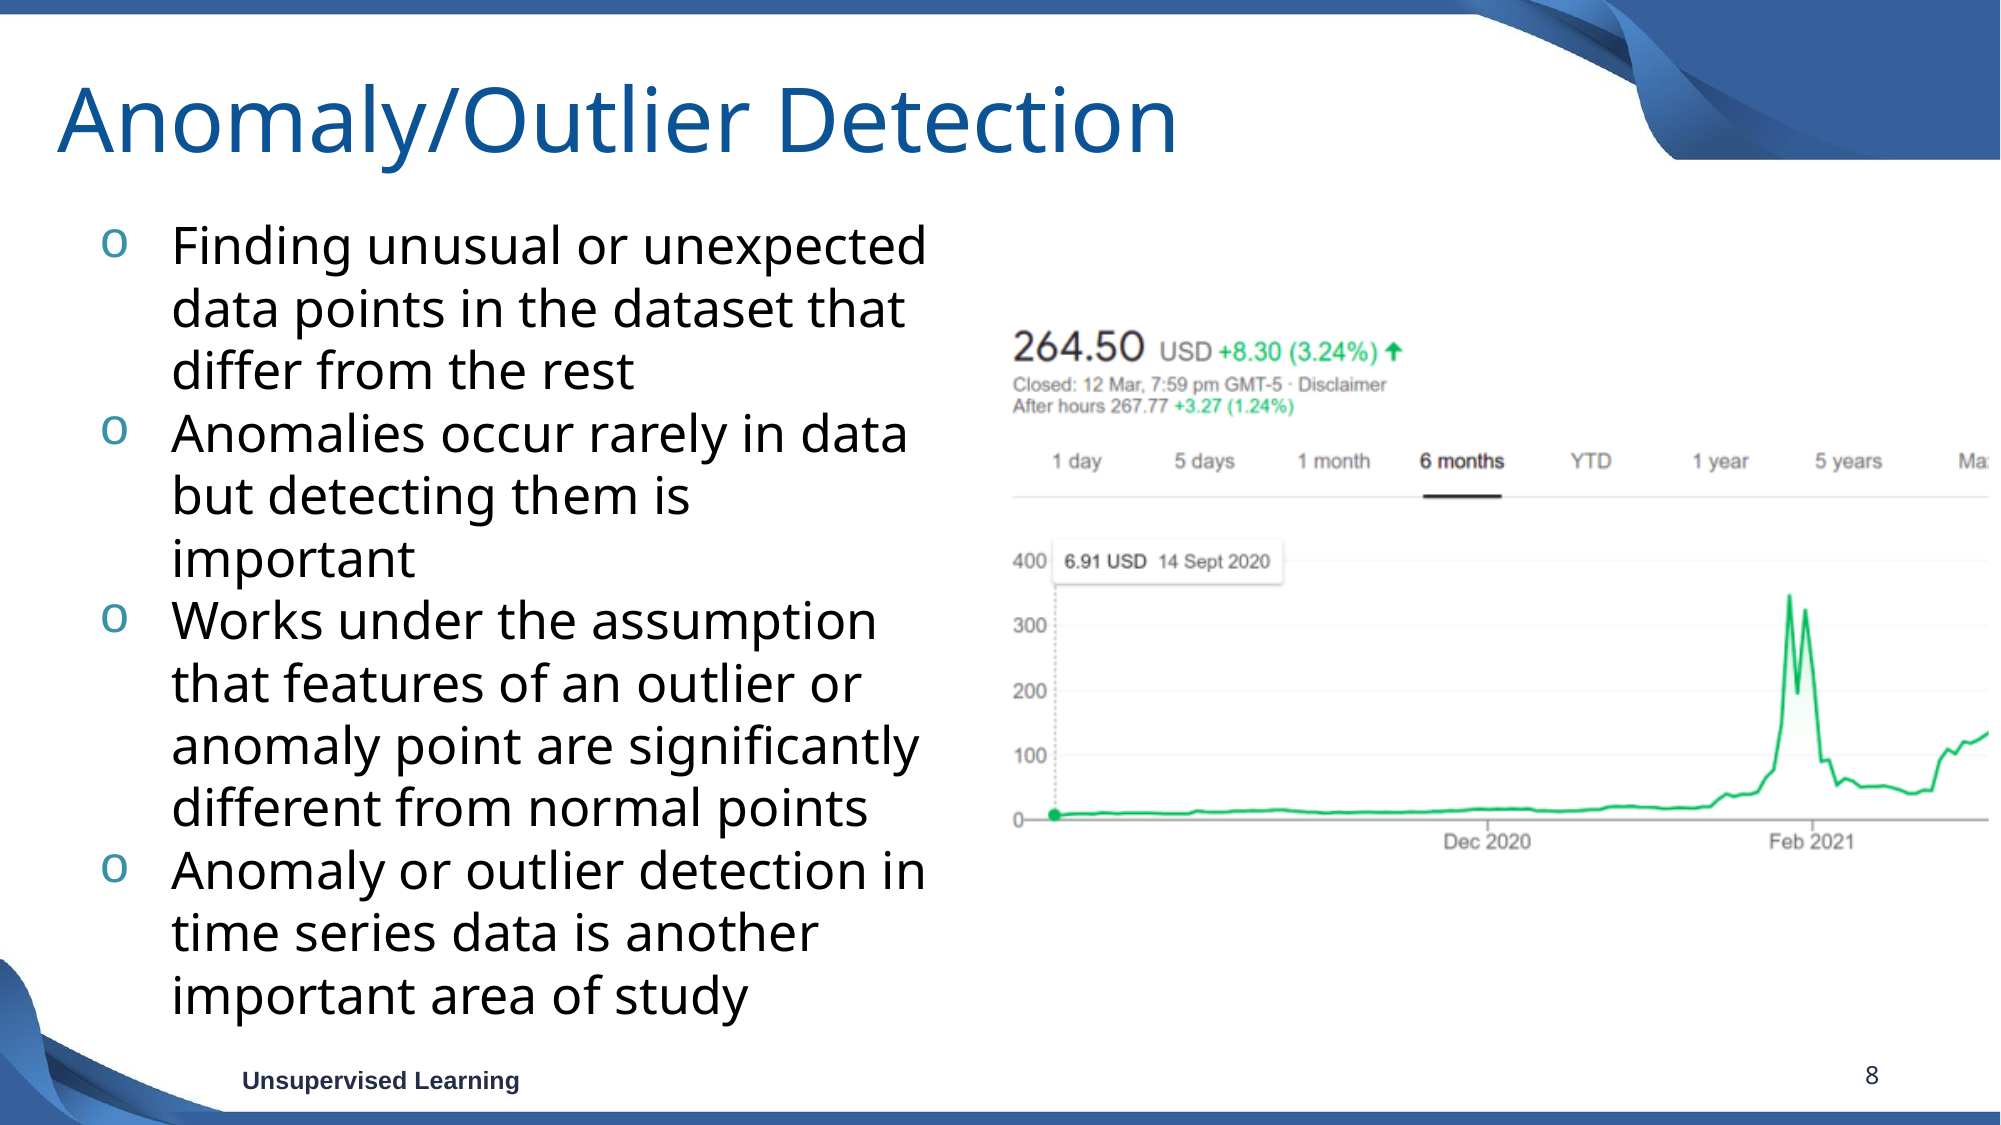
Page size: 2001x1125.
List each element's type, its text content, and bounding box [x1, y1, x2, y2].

text_box Finding unusual or unexpected data points in the dataset that differ from the rest Anomalies occur rarely in data but detecting them is important Works under the assumption that features of an outlier or anomaly point are significantly different from normal points Anomaly or outlier detection in time series data is another important area of study [84, 205, 953, 1033]
title Anomaly/Outlier Detection [42, 14, 1768, 233]
picture [0, 0, 2001, 1125]
